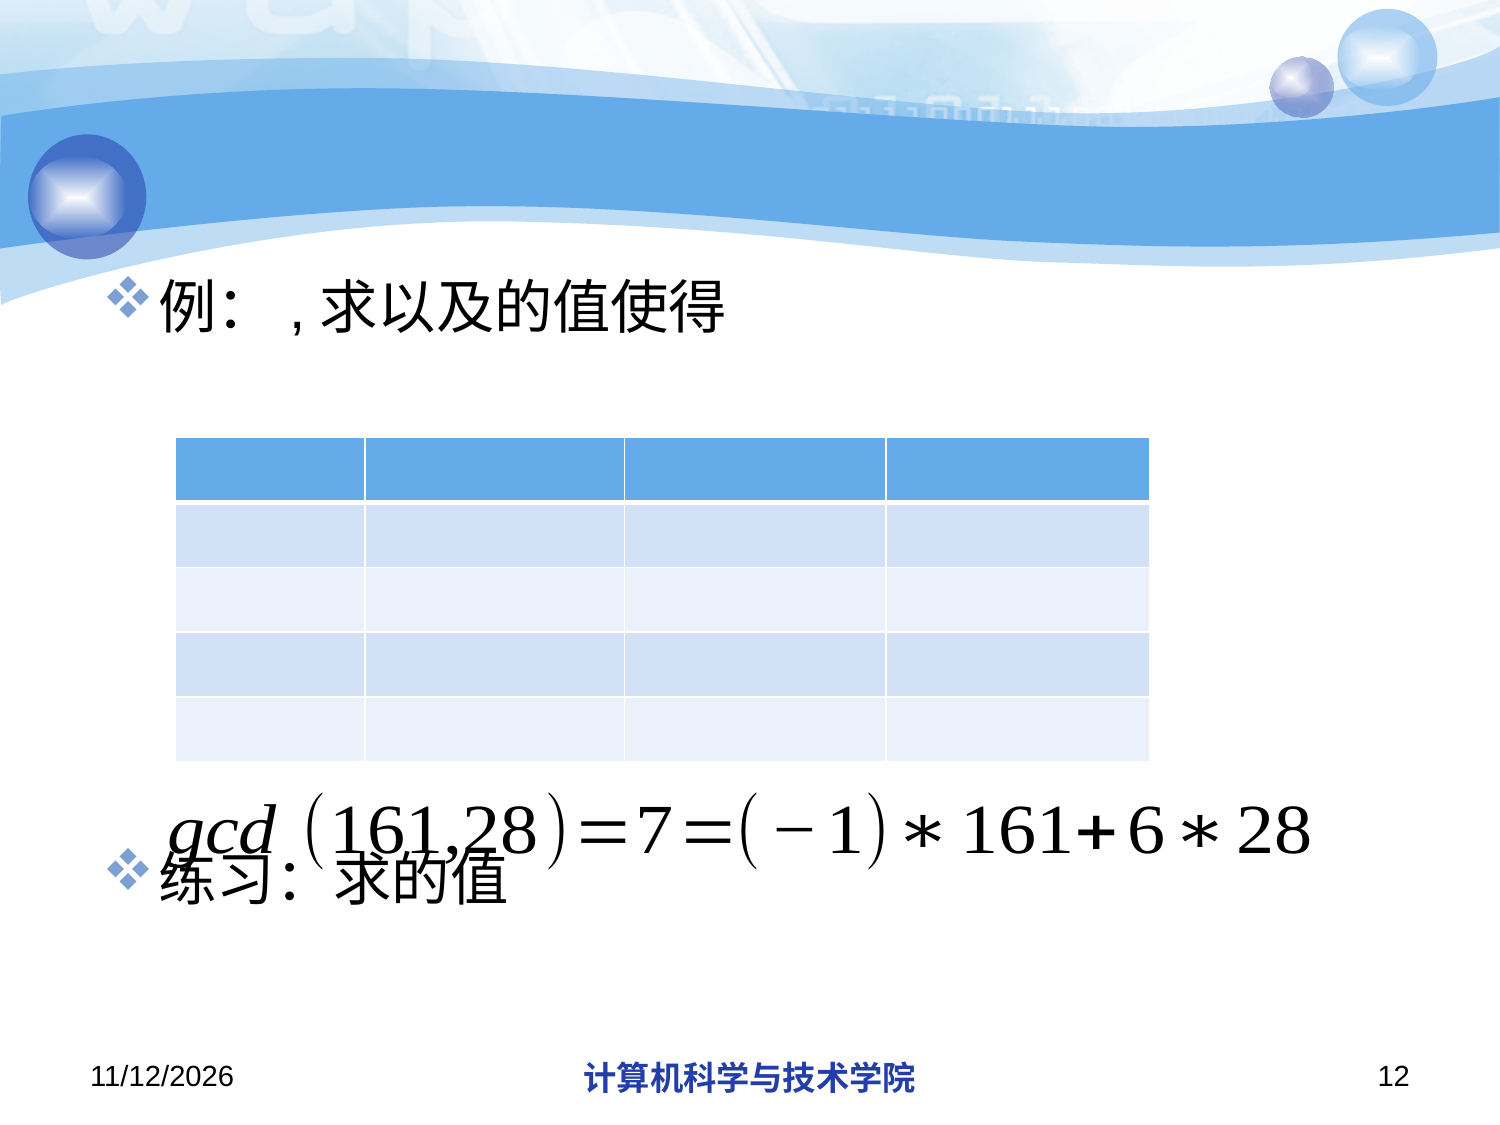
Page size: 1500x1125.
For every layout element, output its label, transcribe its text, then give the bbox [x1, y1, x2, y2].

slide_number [74, 1049, 426, 1103]
slide_number 12 [1074, 1049, 1426, 1103]
footer 计算机科学与技术学院 [512, 1049, 988, 1103]
picture [0, 0, 1500, 113]
